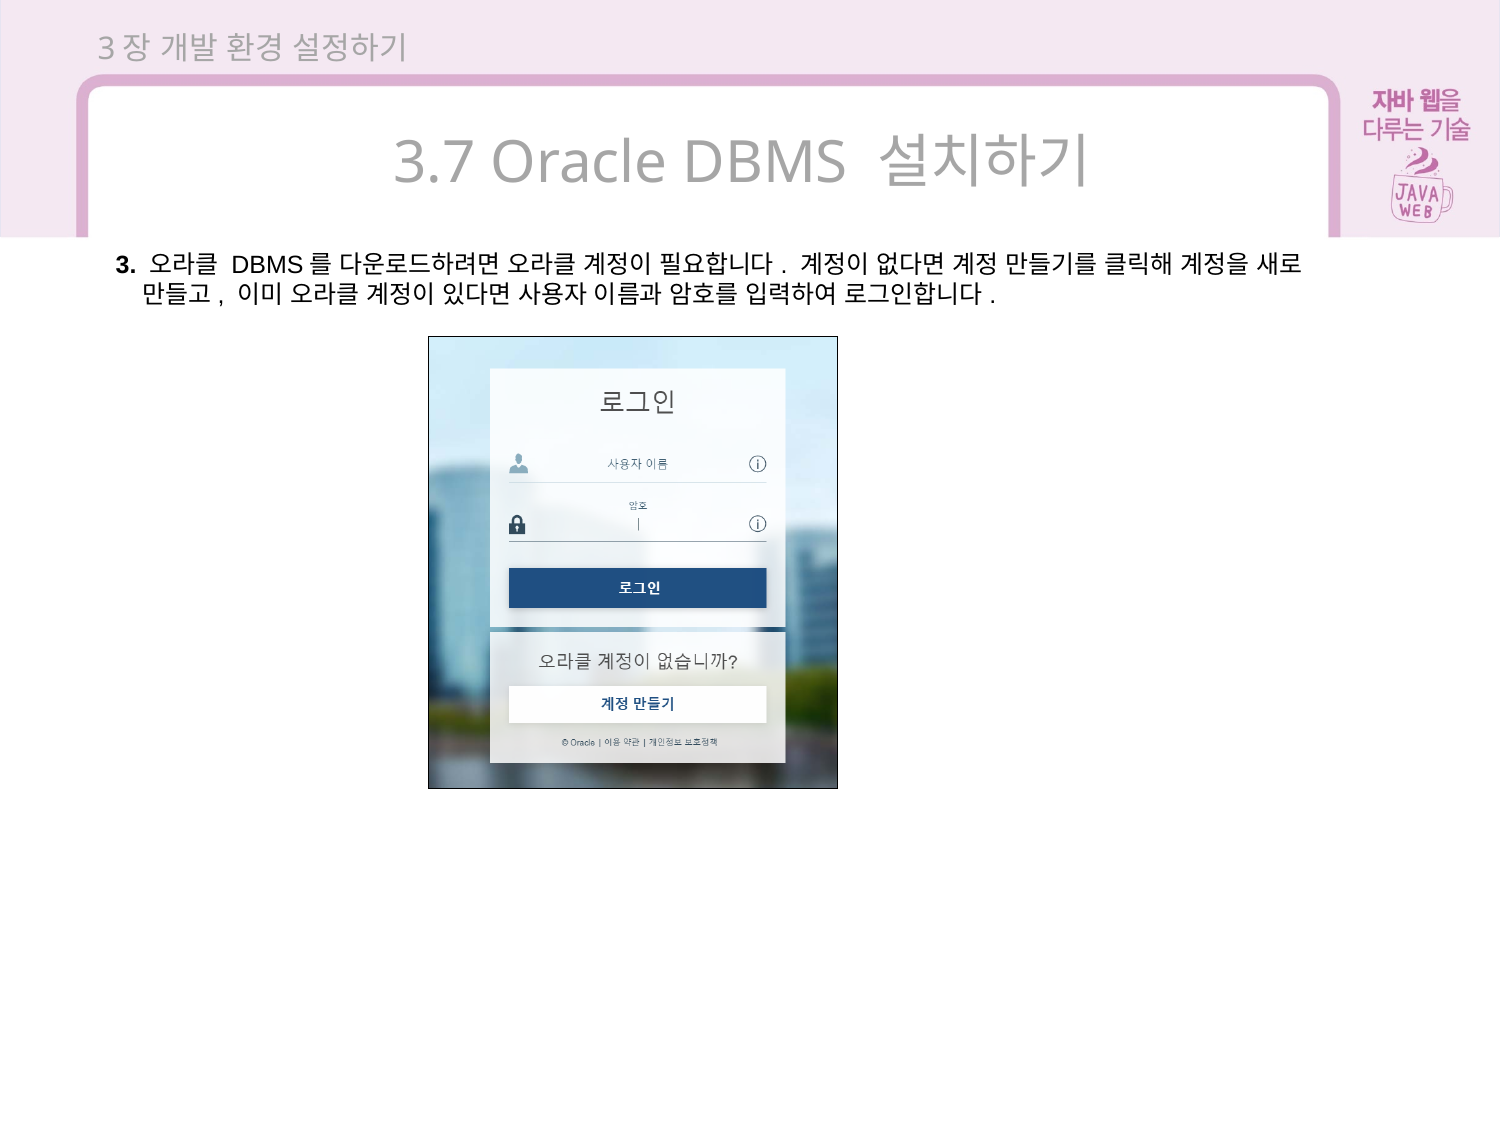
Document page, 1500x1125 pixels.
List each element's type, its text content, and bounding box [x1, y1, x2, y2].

text_box 3장 개발 환경 설정하기 [82, 0, 1133, 74]
text_box 3. 오라클 DBMS를 다운로드하려면 오라클 계정이 필요합니다. 계정이 없다면 계정 만들기를 클릭해 계정을 새로 만들고, 이미 오라클 계정이 있다면 사용자 이름과 암호를 입력하여 로그인합니다. [100, 241, 1419, 316]
picture [0, 0, 1500, 1125]
text_box 3.7 Oracle DBMS 설치하기 [217, 117, 1268, 202]
